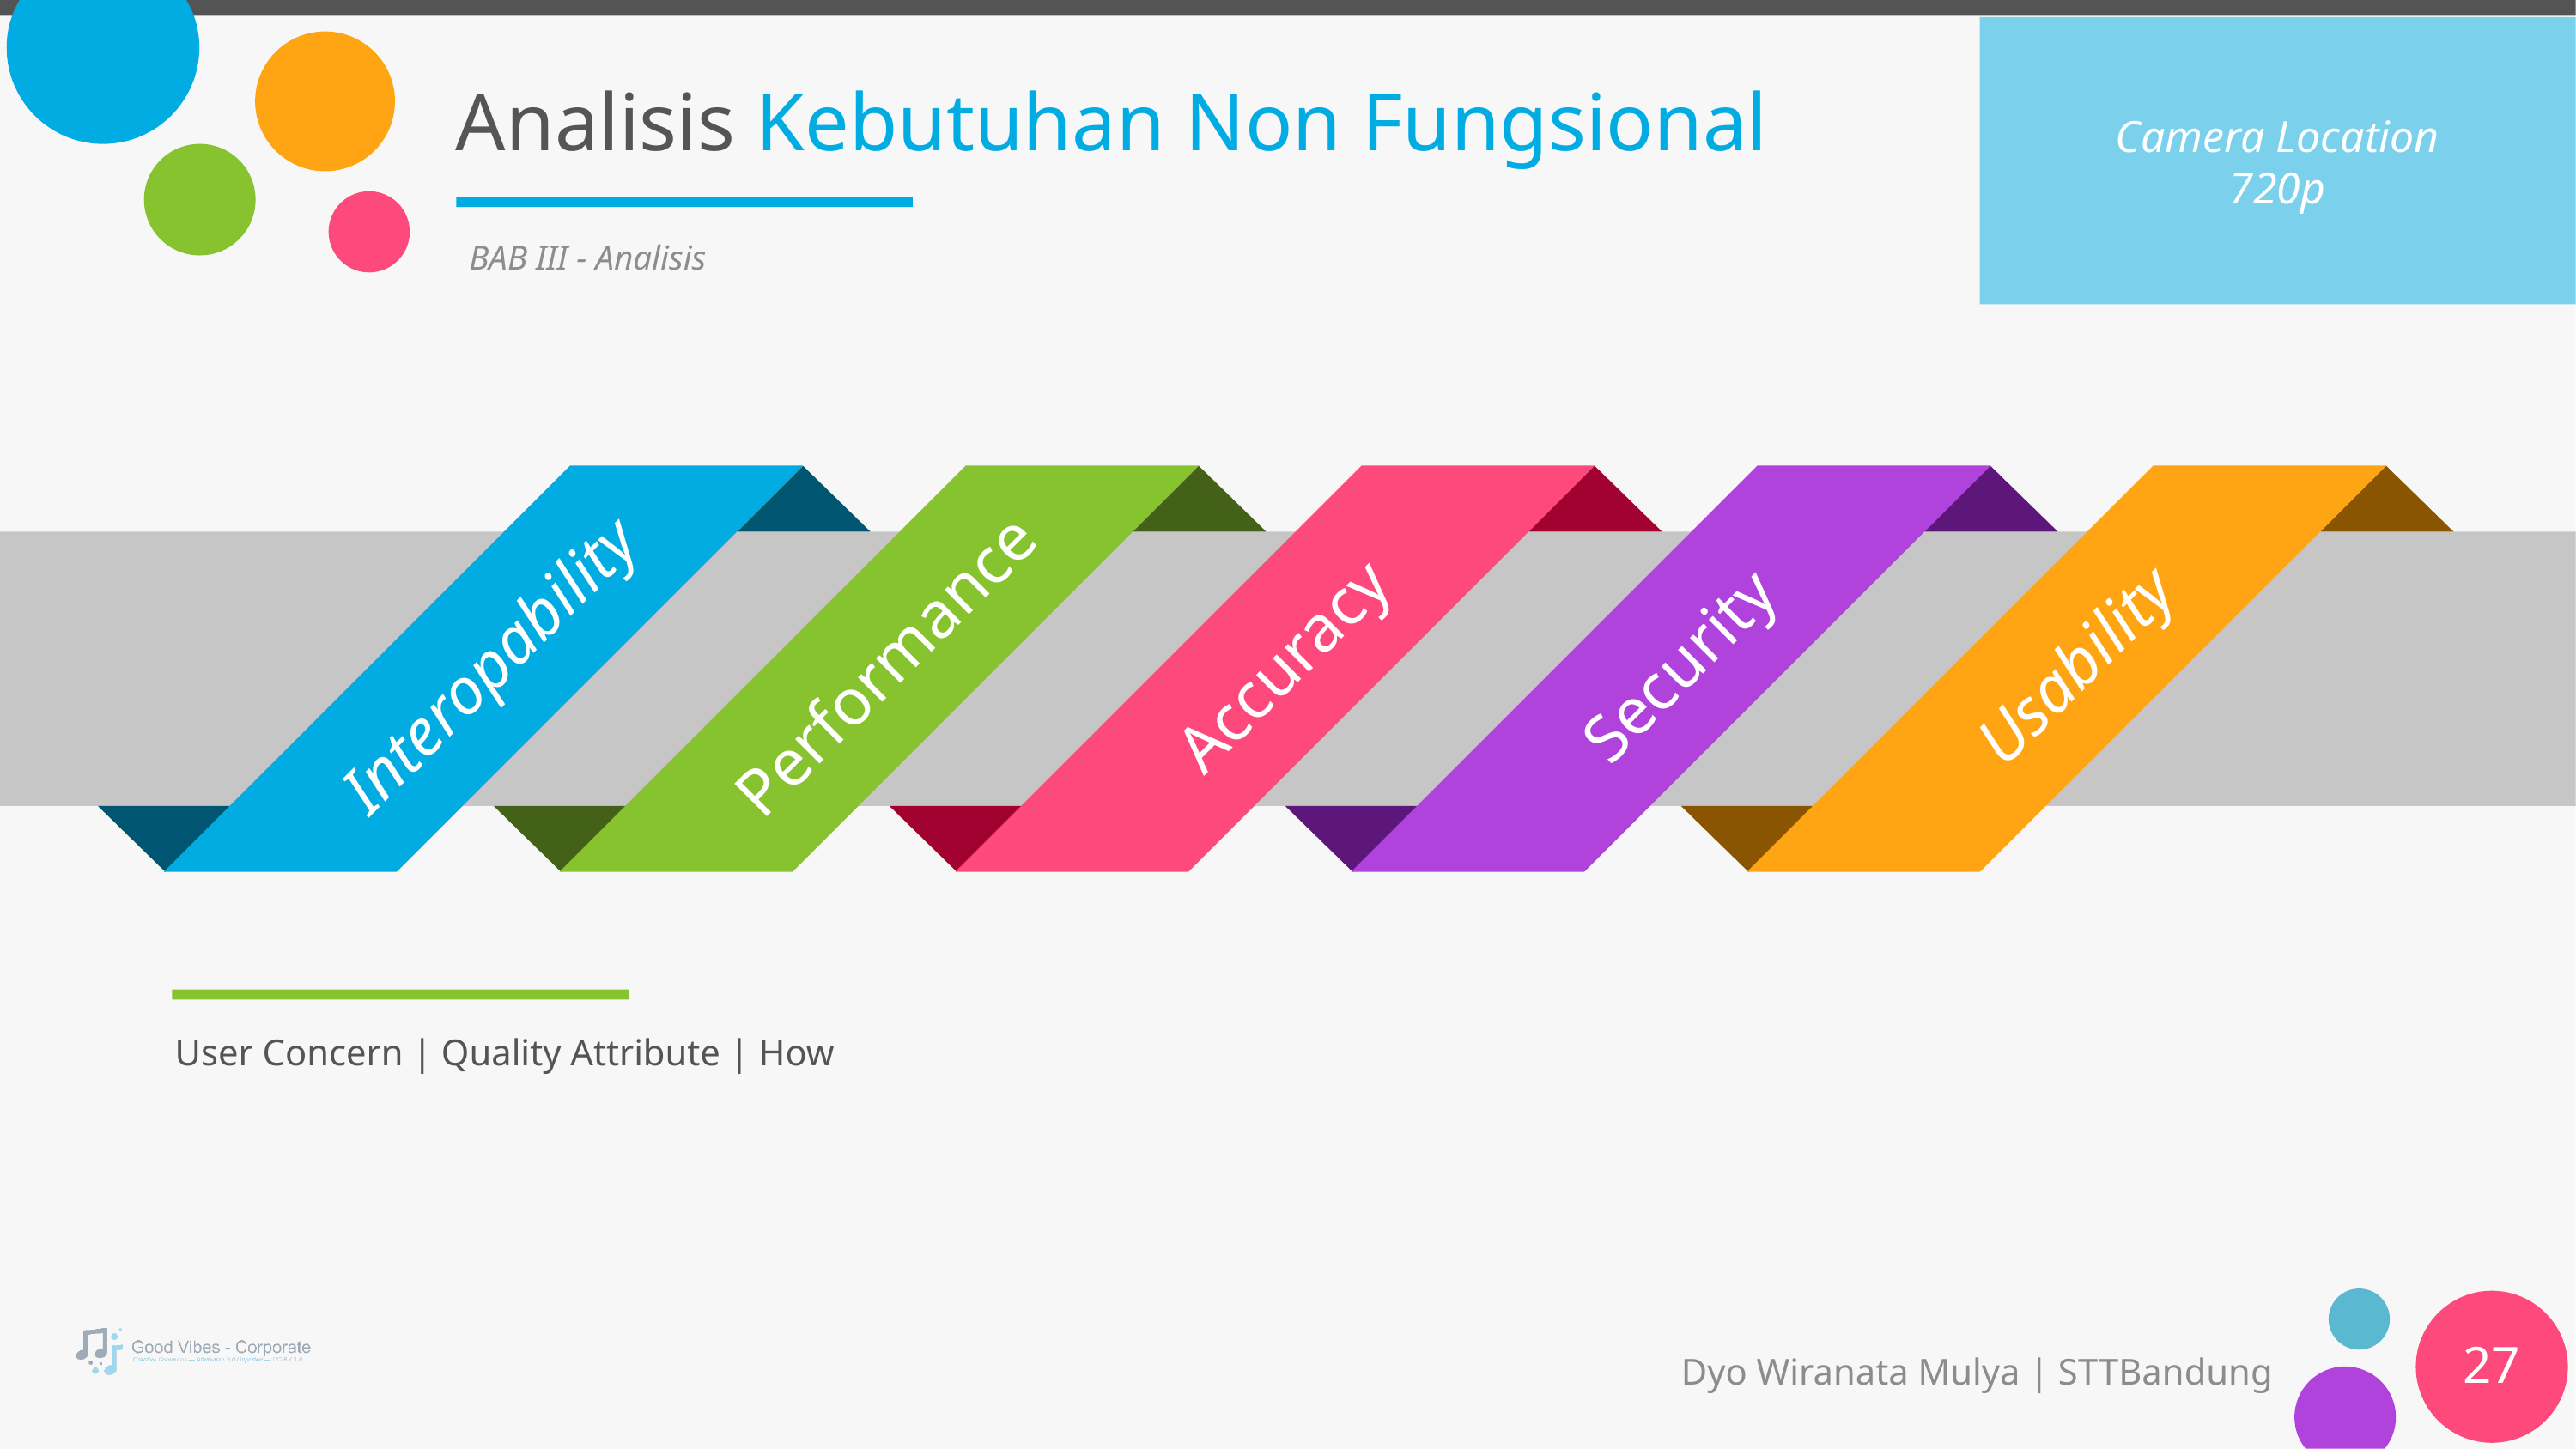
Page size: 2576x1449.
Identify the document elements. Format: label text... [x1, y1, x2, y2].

title Analisis Kebutuhan Non Fungsional [433, 34, 1979, 204]
picture [76, 1328, 312, 1375]
list Security [1455, 442, 1899, 885]
list Performance [662, 442, 1106, 885]
list Usability [1852, 442, 2295, 885]
slide_number 27 [2415, 1328, 2568, 1406]
text_box Camera Location 720p [1979, 16, 2576, 305]
list BAB III - Analisis [446, 217, 1979, 288]
list Interopability [266, 442, 709, 885]
footer Dyo Wiranata Mulya | STTBandung [1479, 1332, 2296, 1410]
list User Concern | Quality Attribute | How [151, 1009, 2434, 1258]
list Accuracy [1059, 442, 1503, 885]
